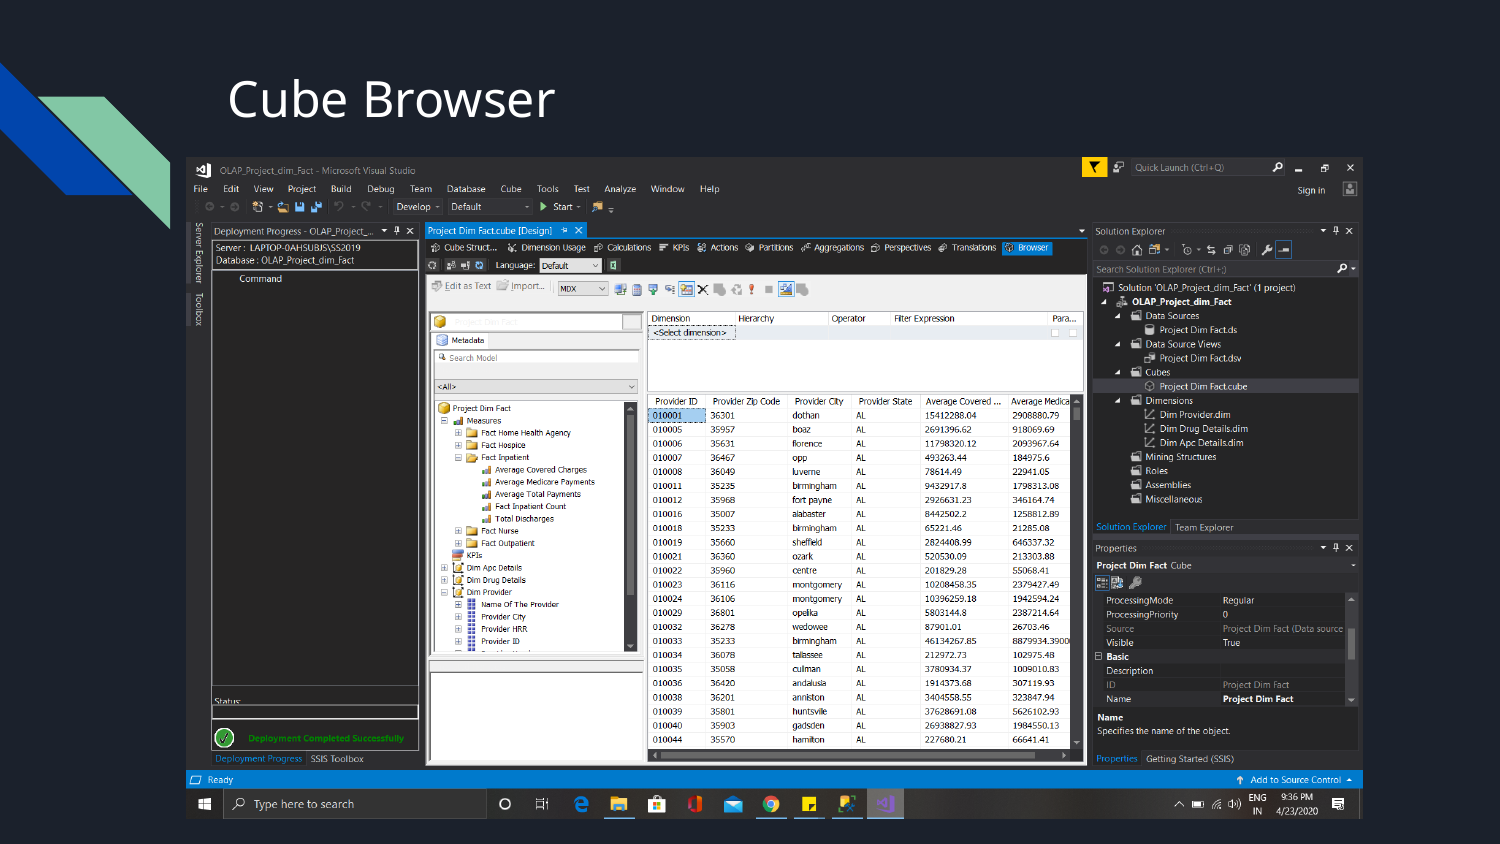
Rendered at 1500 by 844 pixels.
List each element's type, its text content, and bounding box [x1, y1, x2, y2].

title Cube Browser [212, 52, 836, 155]
picture [186, 156, 1363, 819]
